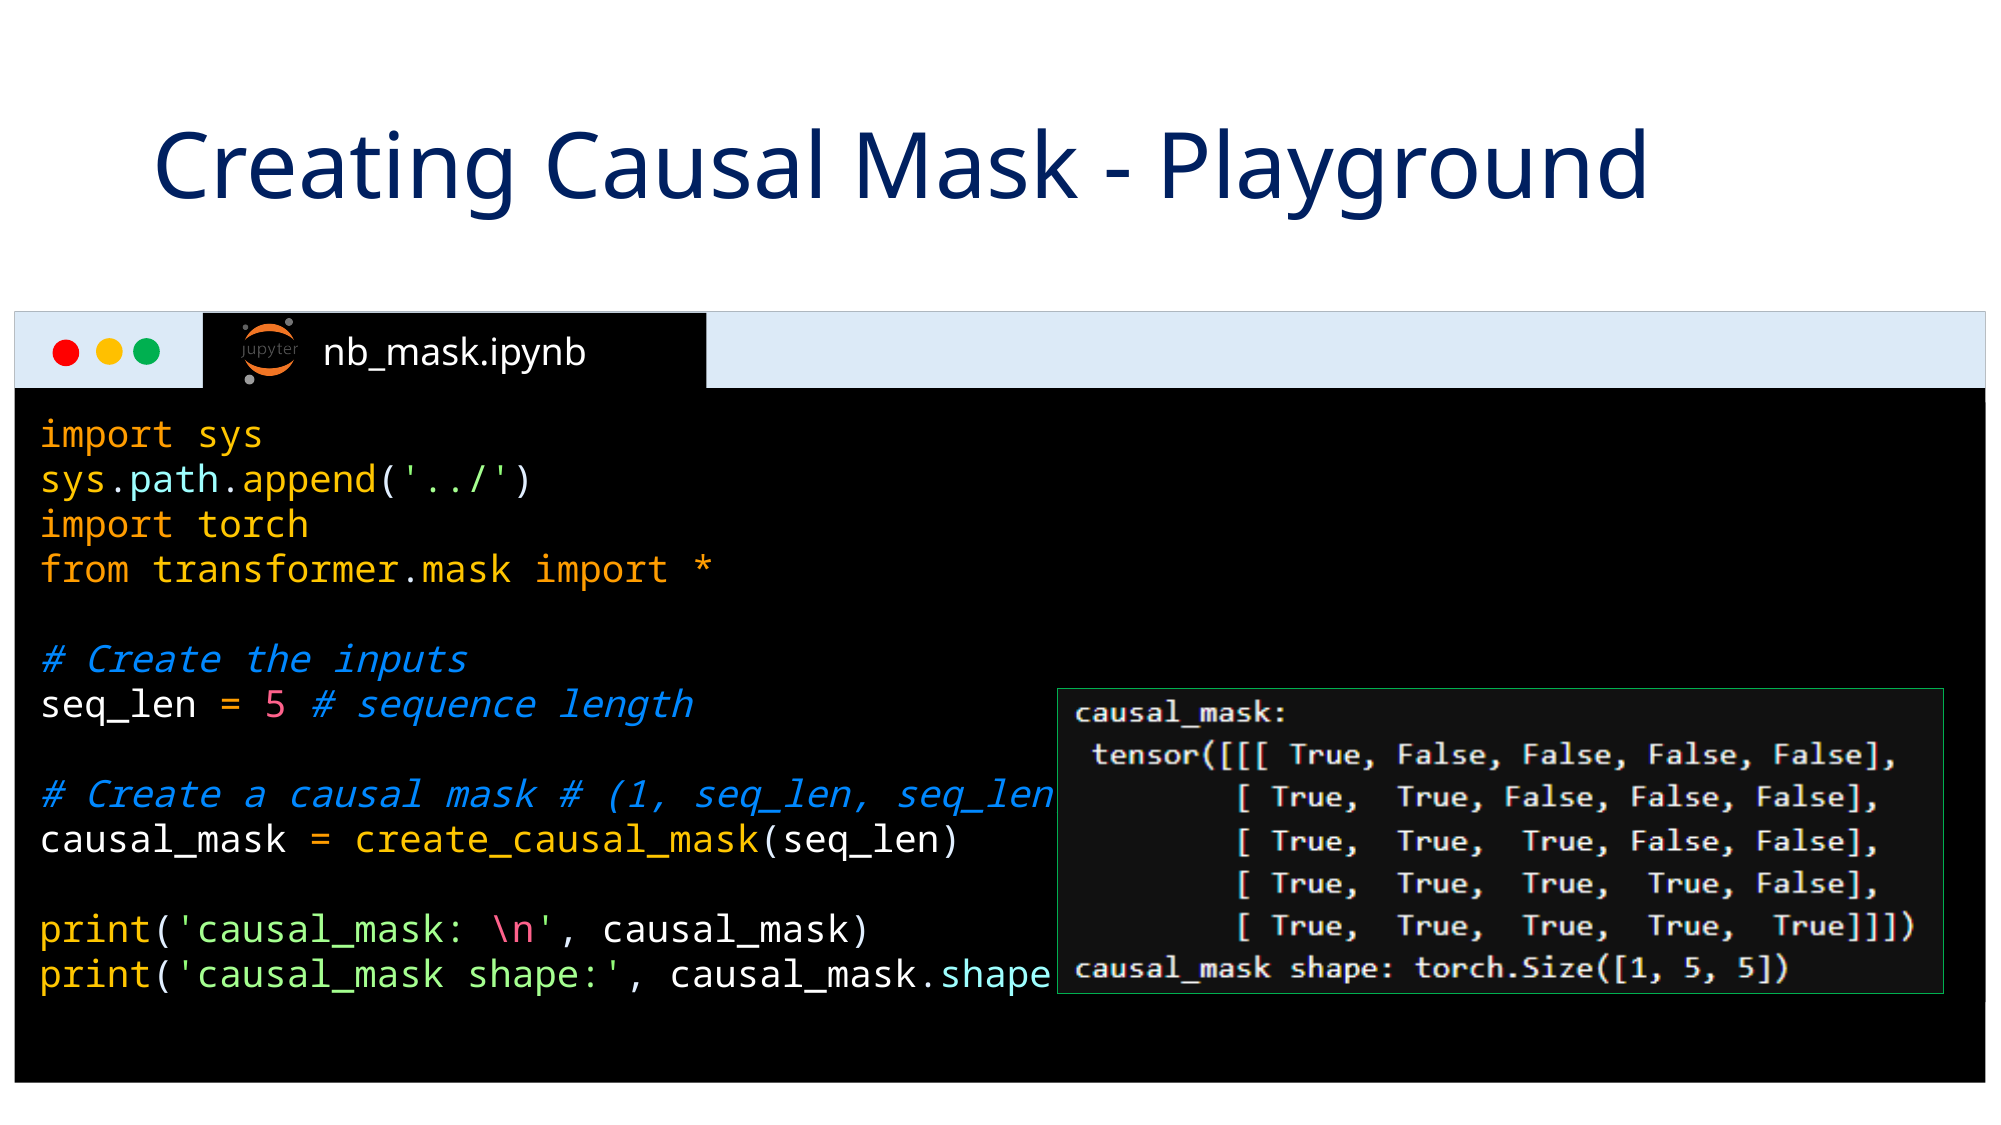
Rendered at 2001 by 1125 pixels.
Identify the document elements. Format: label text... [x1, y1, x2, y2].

title Creating Causal Mask - Playground [137, 59, 1863, 278]
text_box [14, 310, 1986, 1084]
